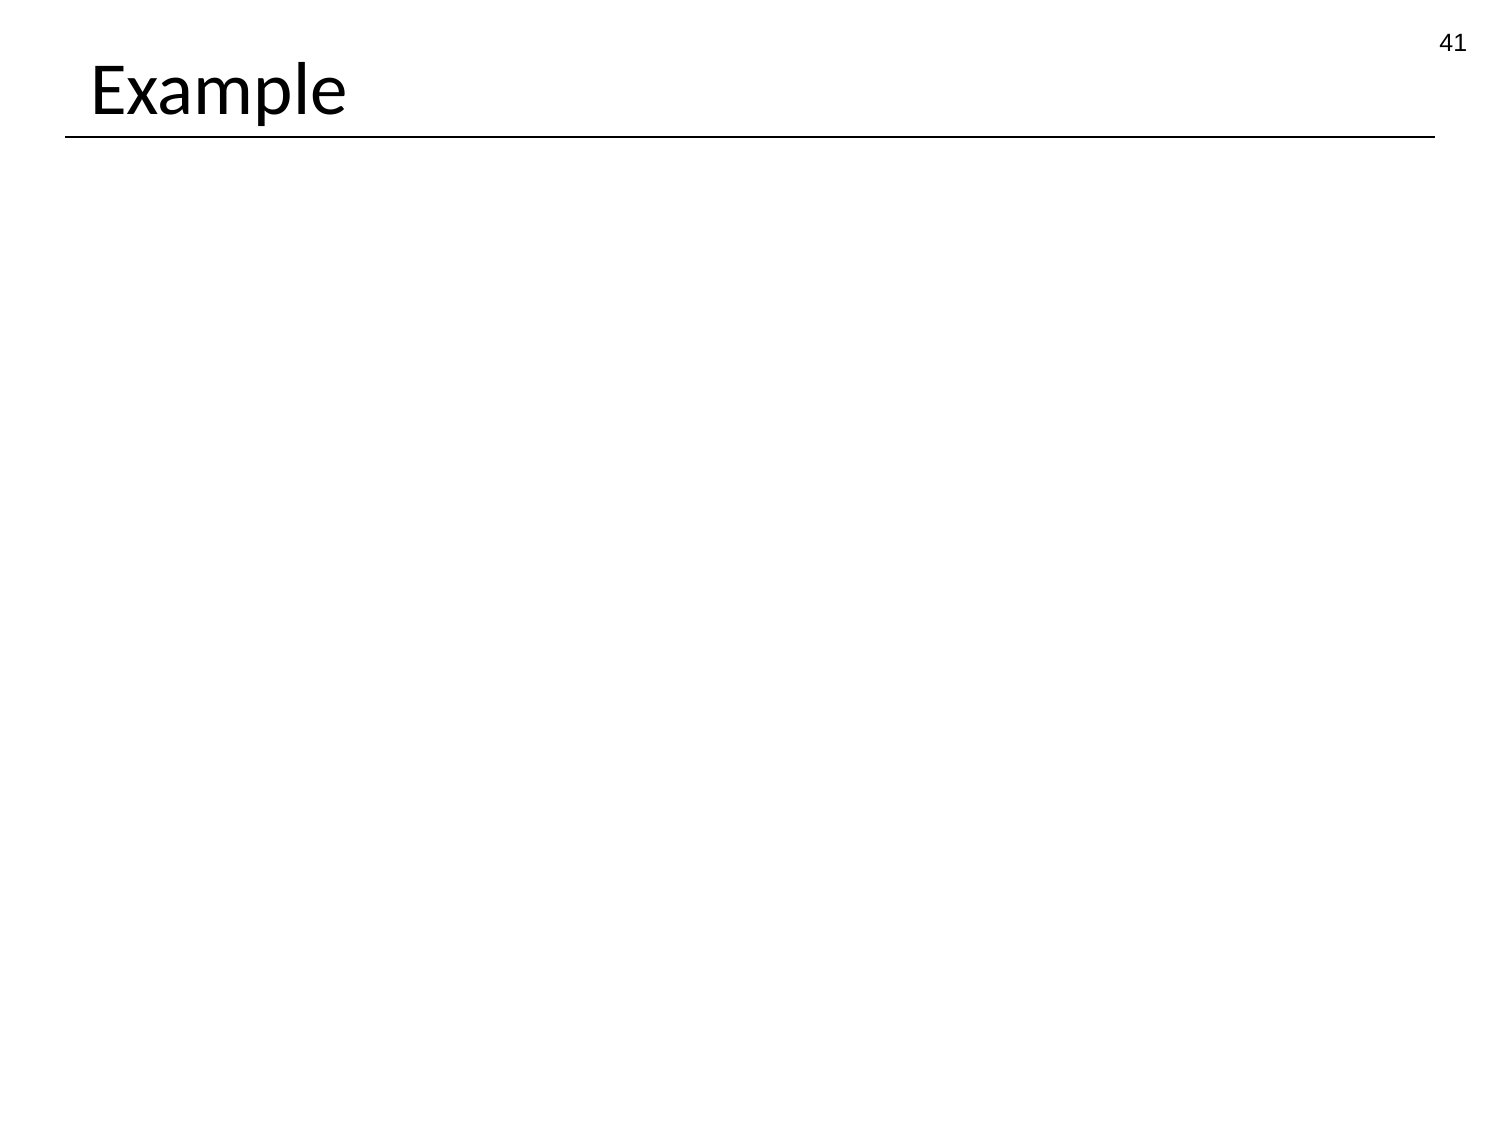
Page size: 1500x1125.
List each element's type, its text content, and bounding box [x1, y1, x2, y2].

title Example [75, 20, 1425, 138]
slide_number 41 [1131, 18, 1483, 62]
